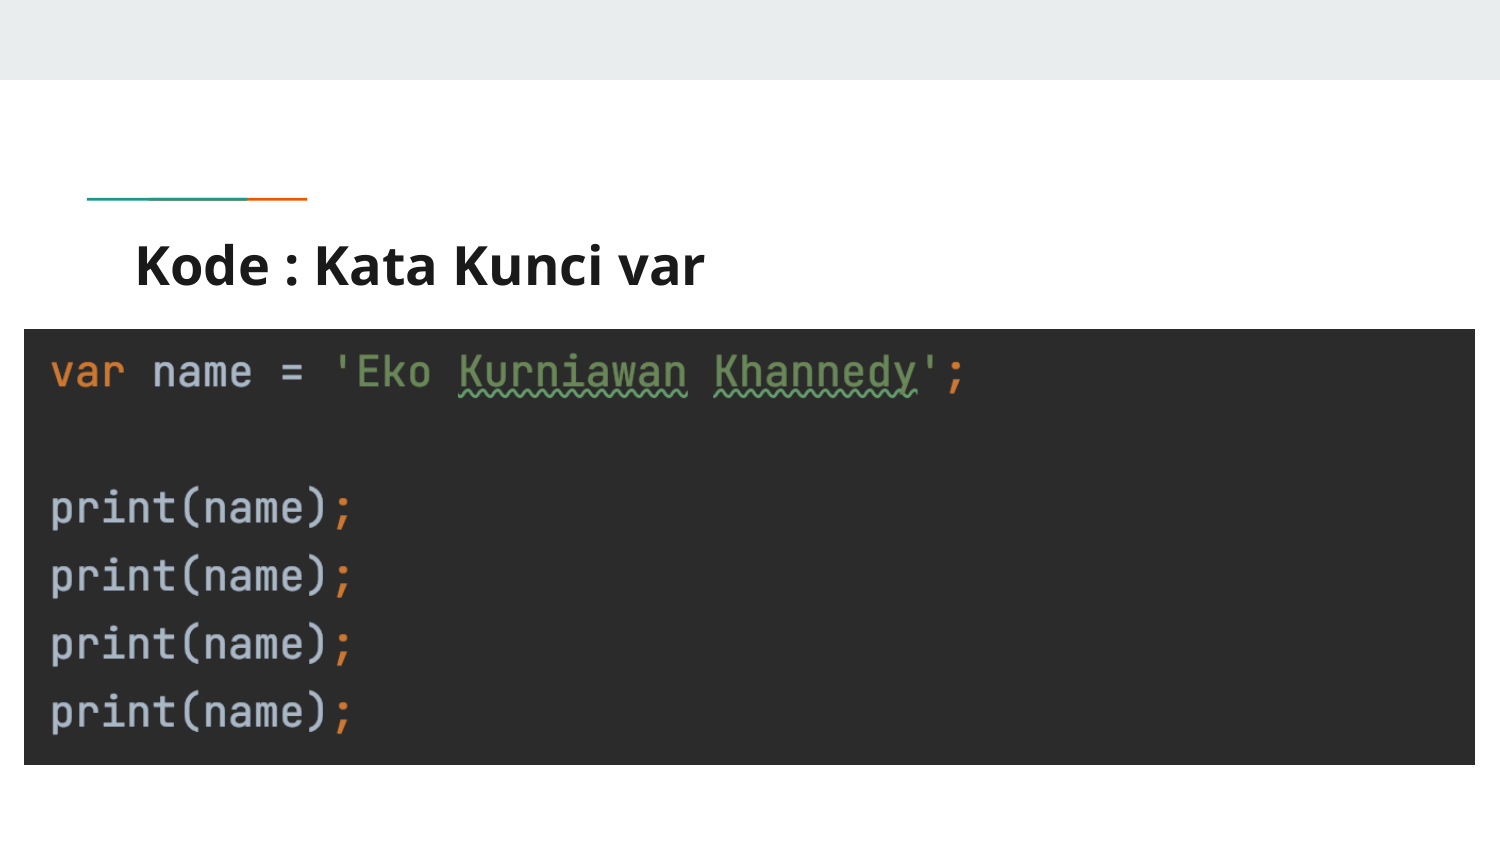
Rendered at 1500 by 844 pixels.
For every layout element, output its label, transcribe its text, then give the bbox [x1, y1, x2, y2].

picture [24, 328, 1476, 766]
title Kode : Kata Kunci var [119, 216, 1381, 305]
